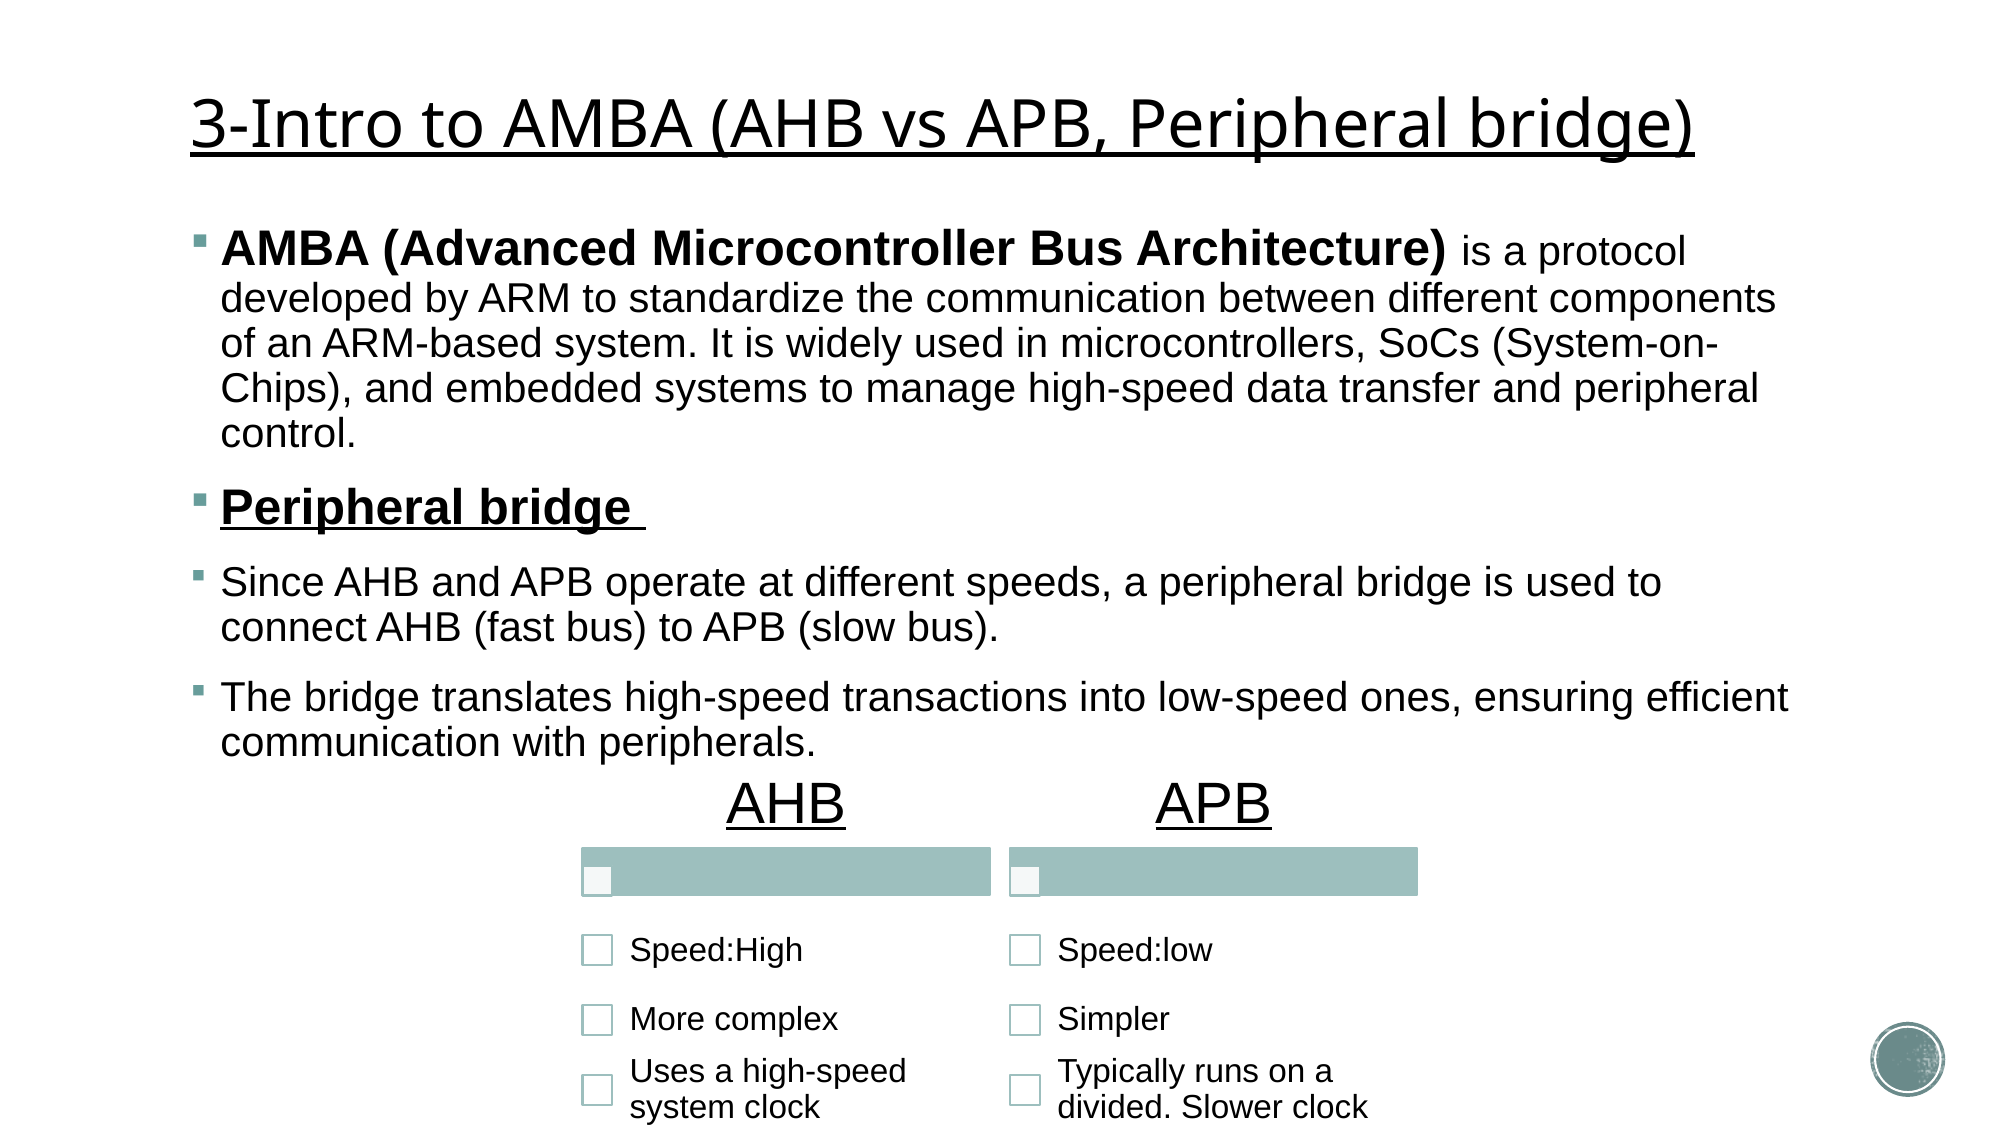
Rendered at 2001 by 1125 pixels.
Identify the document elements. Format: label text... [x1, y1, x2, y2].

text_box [334, 761, 1668, 1125]
list AMBA (Advanced Microcontroller Bus Architecture) is a protocol developed by ARM to standardize the communication between different components of an ARM-based system. It is widely used in microcontrollers, SoCs (System-on-Chips), and embedded systems to manage high-speed data transfer and peripheral control. Peripheral bridge Since AHB and APB operate at different speeds, a peripheral bridge is used to connect AHB (fast bus) to APB (slow bus). The bridge translates high-speed transactions into low-speed ones, ensuring efficient communication with peripherals. [175, 214, 1826, 1125]
title 3-Intro to AMBA (AHB vs APB, Peripheral bridge) [175, 0, 1826, 214]
